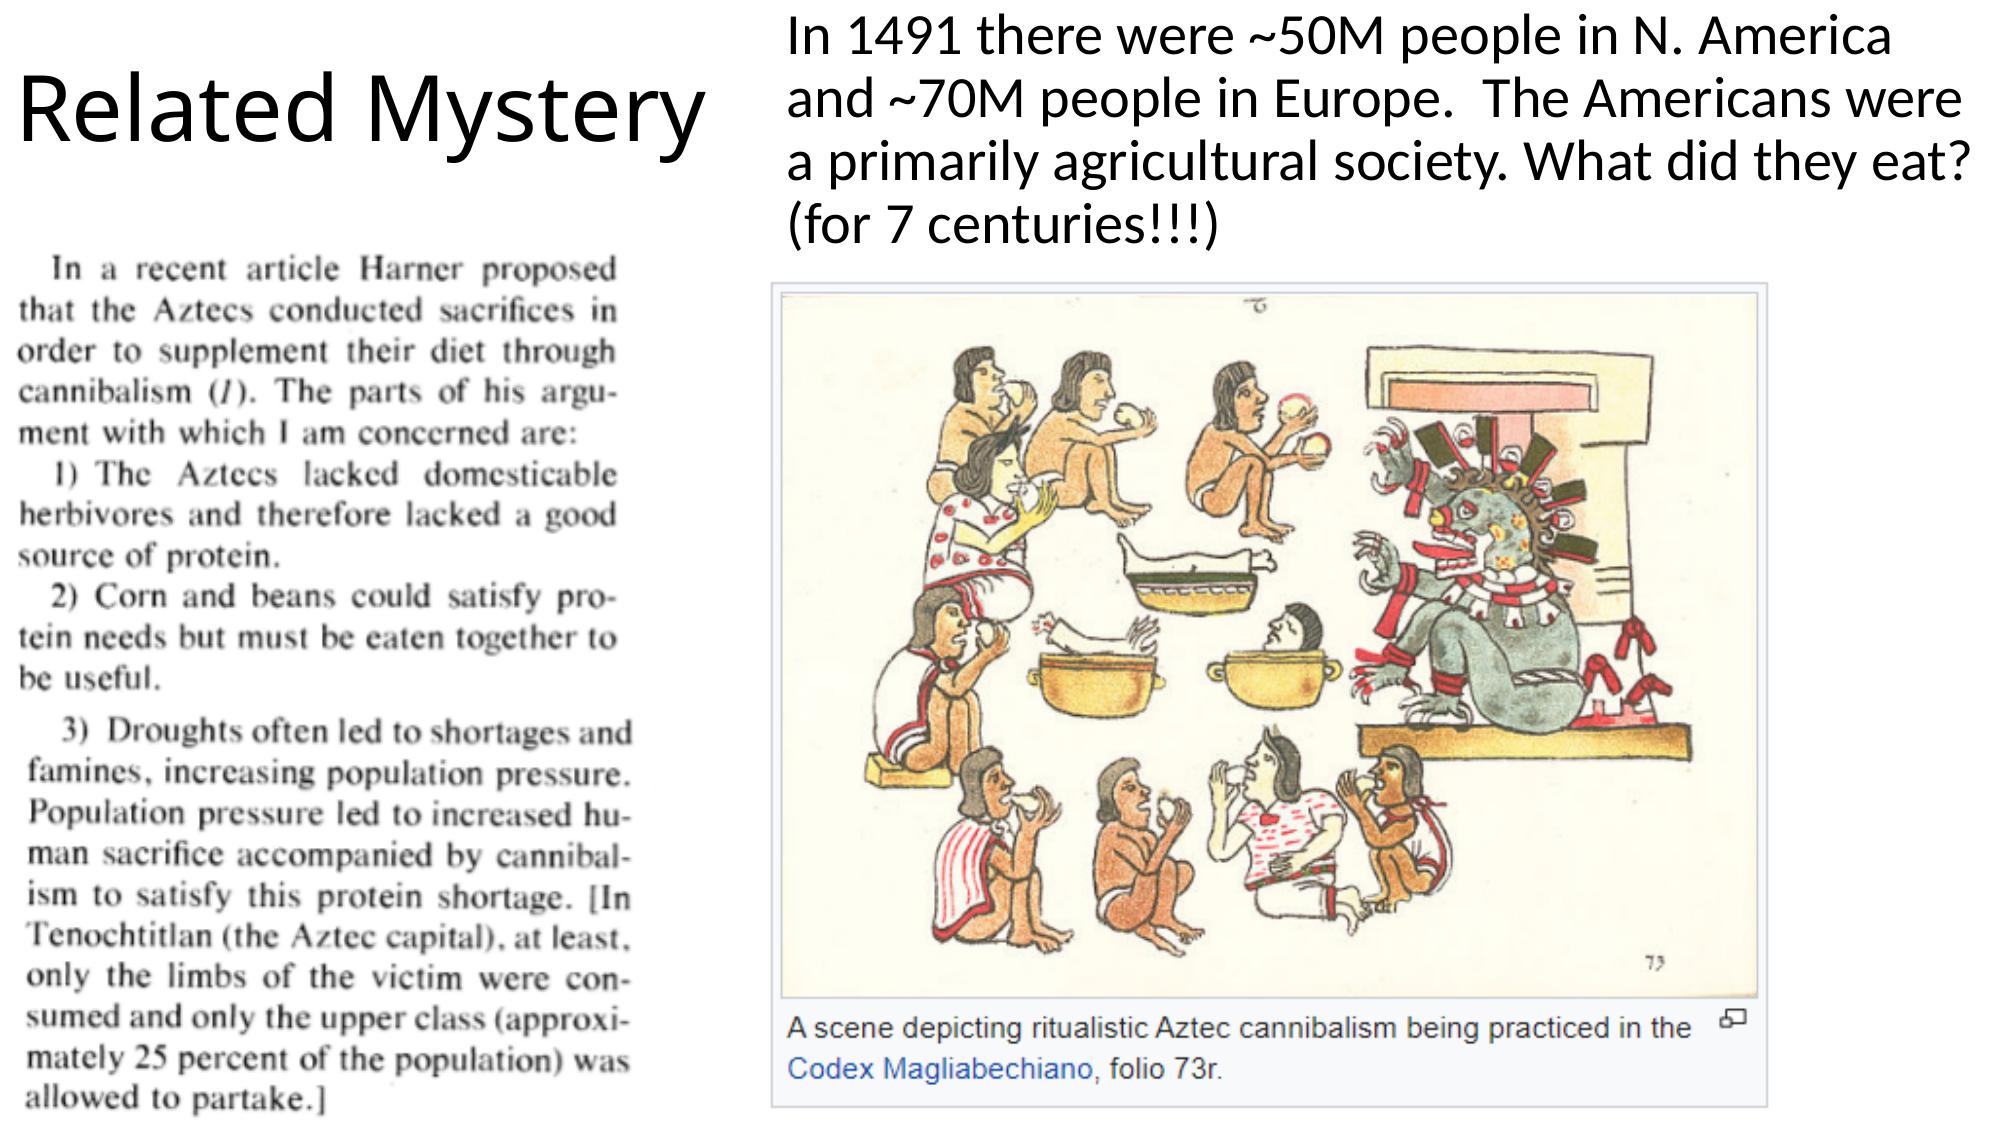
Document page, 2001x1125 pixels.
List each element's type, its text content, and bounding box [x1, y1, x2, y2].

title Related Mystery [0, 3, 771, 221]
list In 1491 there were ~50M people in N. America and ~70M people in Europe. The Americans were a primarily agricultural society. What did they eat? (for 7 centuries!!!) [771, 0, 2000, 553]
picture [748, 267, 1790, 1122]
picture [0, 242, 656, 1123]
